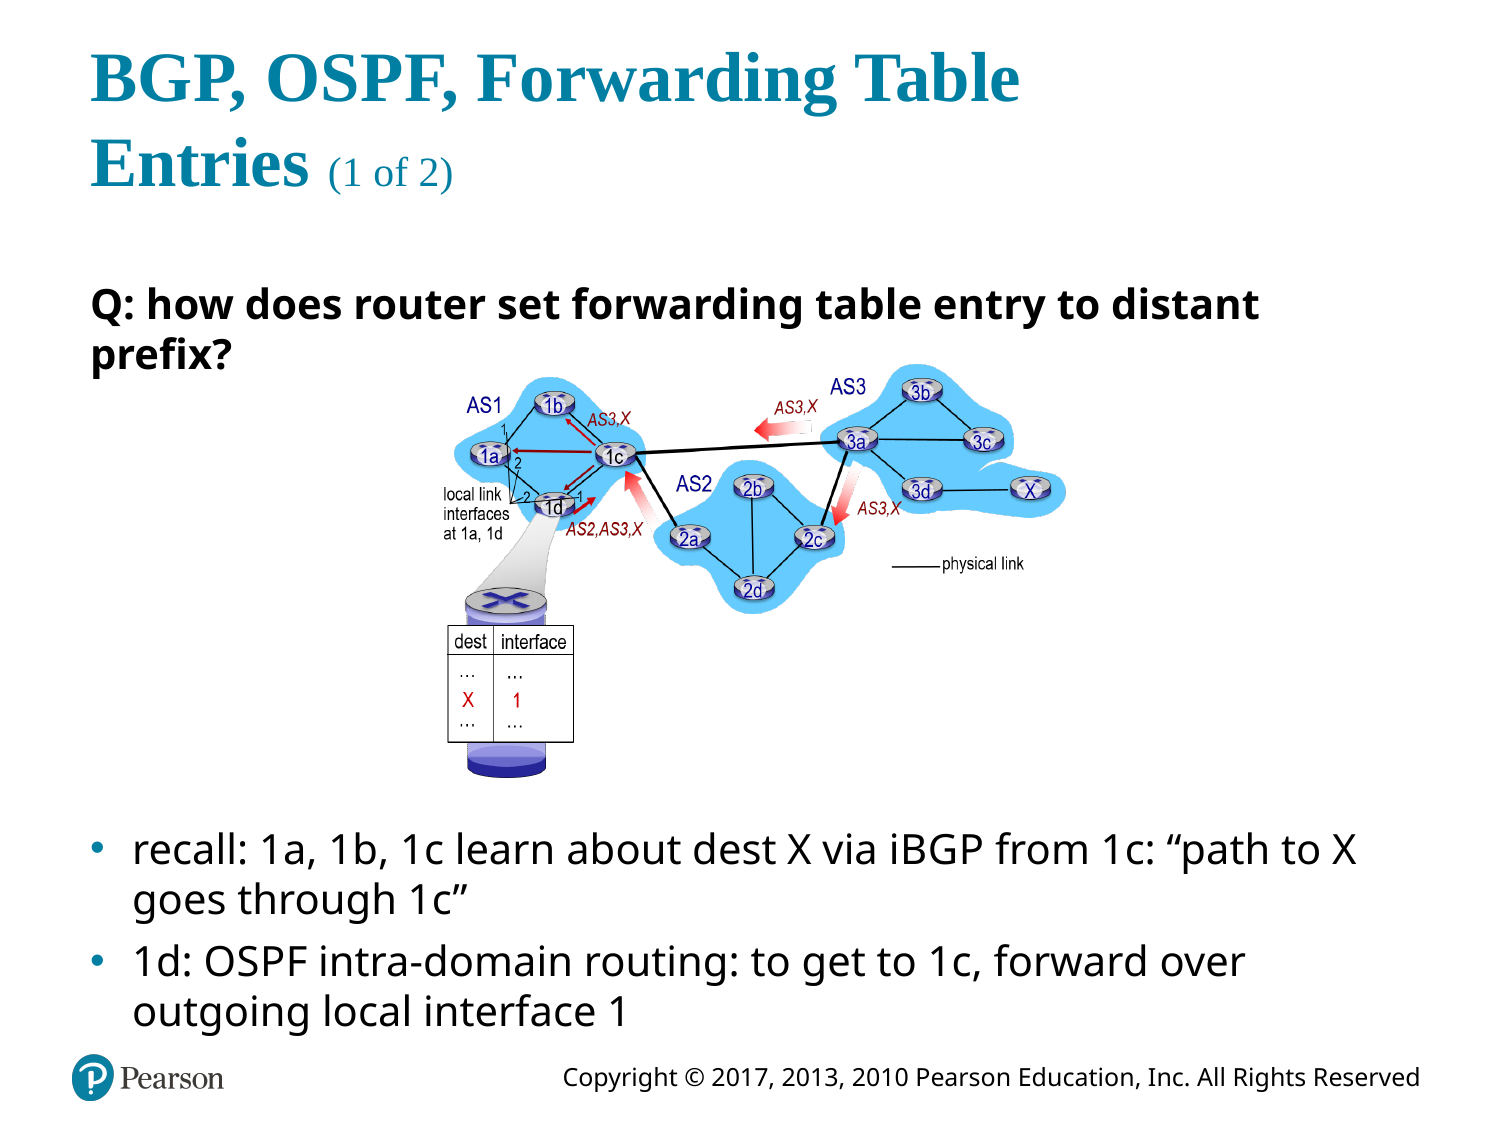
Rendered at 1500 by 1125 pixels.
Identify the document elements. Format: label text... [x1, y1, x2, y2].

title B G P, O S P F, Forwarding Table Entries (1 of 2) [75, 35, 1073, 216]
picture [72, 1087, 83, 1101]
picture [433, 362, 1067, 778]
picture [98, 1054, 224, 1101]
list recall: 1a, 1b, 1c learn about dest X via i B G P from 1c: “path to X goes through 1c” 1d: O S P F intra-domain routing: to get to 1c, forward over outgoing local interface 1 [75, 807, 1425, 1038]
picture [72, 1054, 88, 1070]
picture [80, 1063, 106, 1088]
list Q: how does router set forwarding table entry to distant prefix? [75, 262, 1425, 333]
